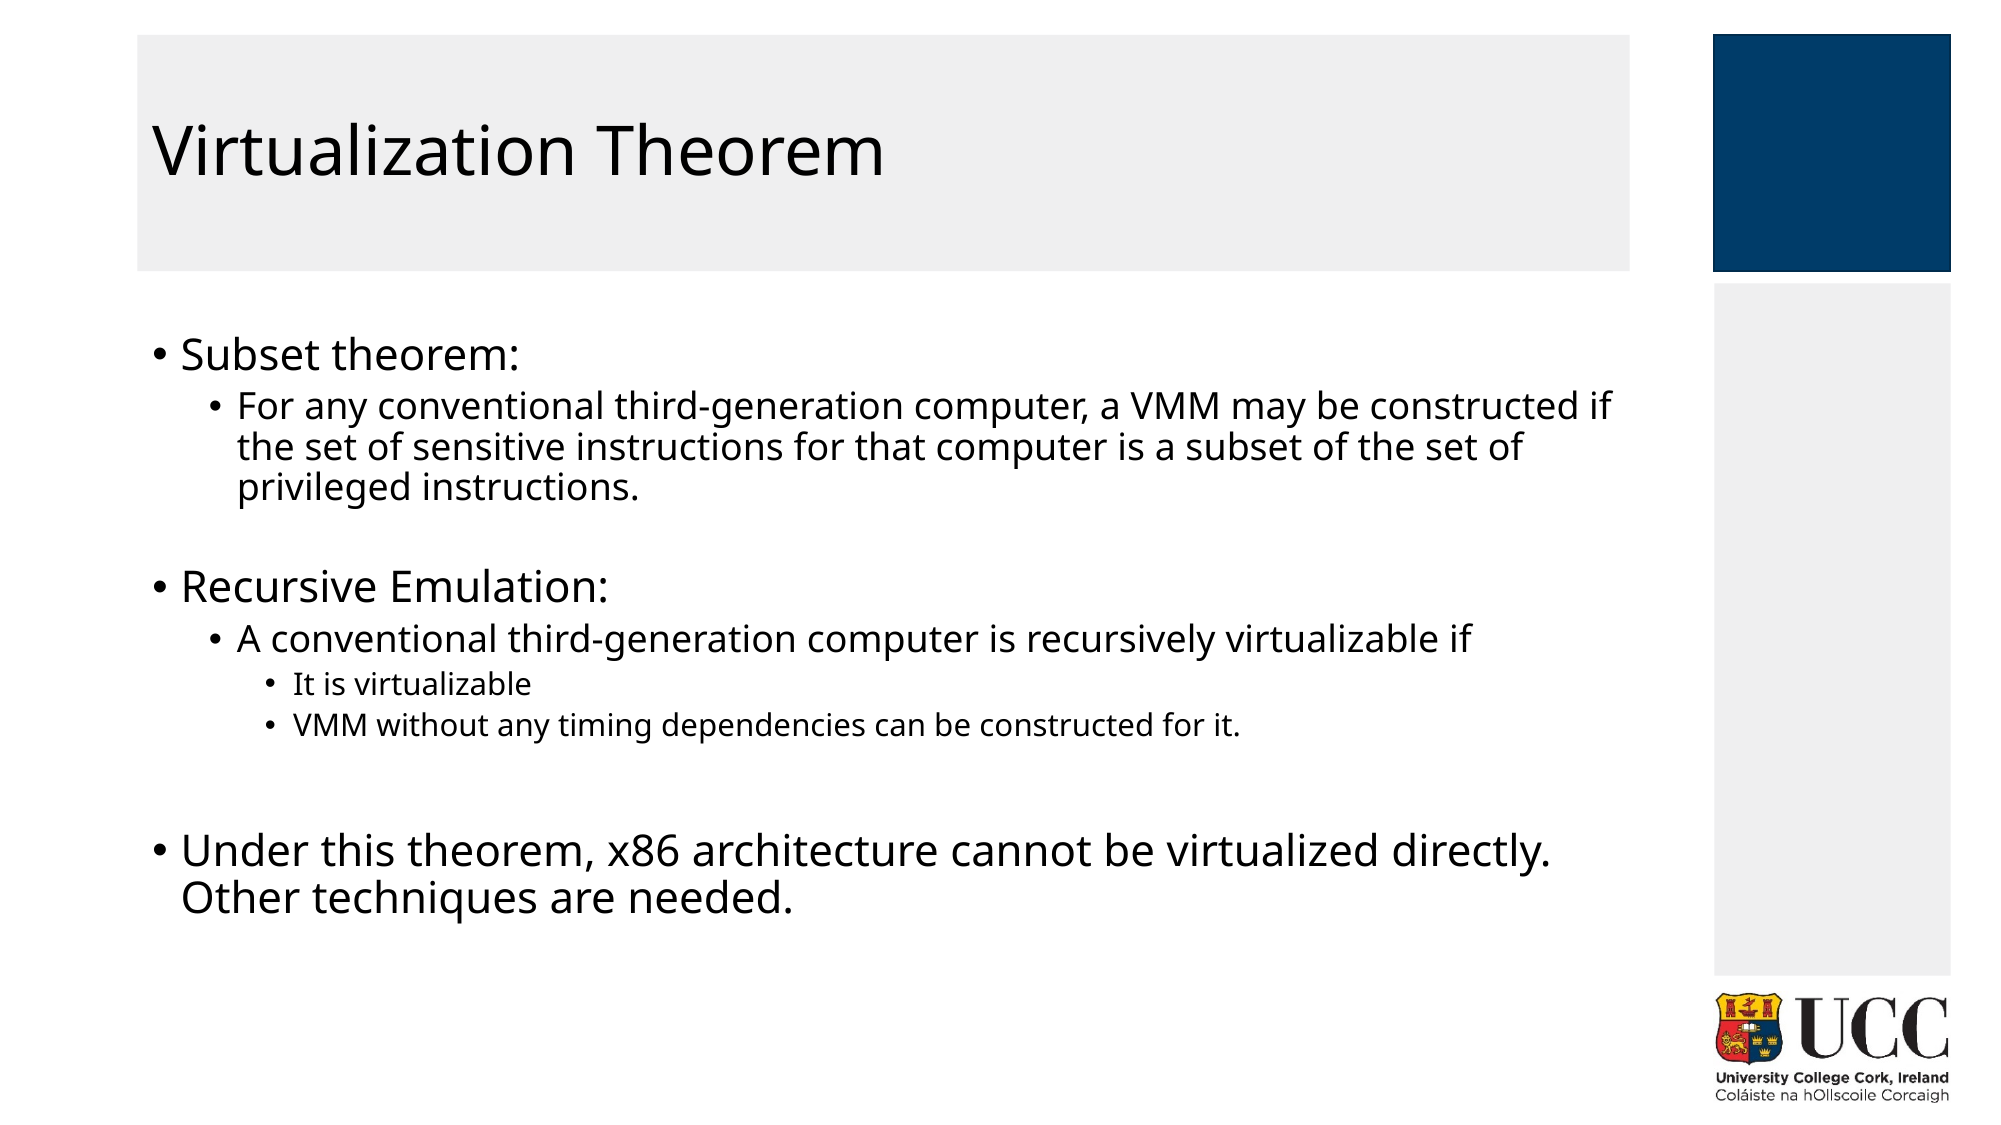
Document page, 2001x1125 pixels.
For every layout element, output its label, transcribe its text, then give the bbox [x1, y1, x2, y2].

picture [1713, 991, 1951, 1103]
title Virtualization Theorem [137, 34, 1630, 272]
list Subset theorem: For any conventional third-generation computer, a VMM may be constructed if the set of sensitive instructions for that computer is a subset of the set of privileged instructions. Recursive Emulation: A conventional third-generation computer is recursively virtualizable if It is virtualizable VMM without any timing dependencies can be constructed for it. Under this theorem, x86 architecture cannot be virtualized directly. Other techniques are needed. [137, 324, 1630, 1125]
